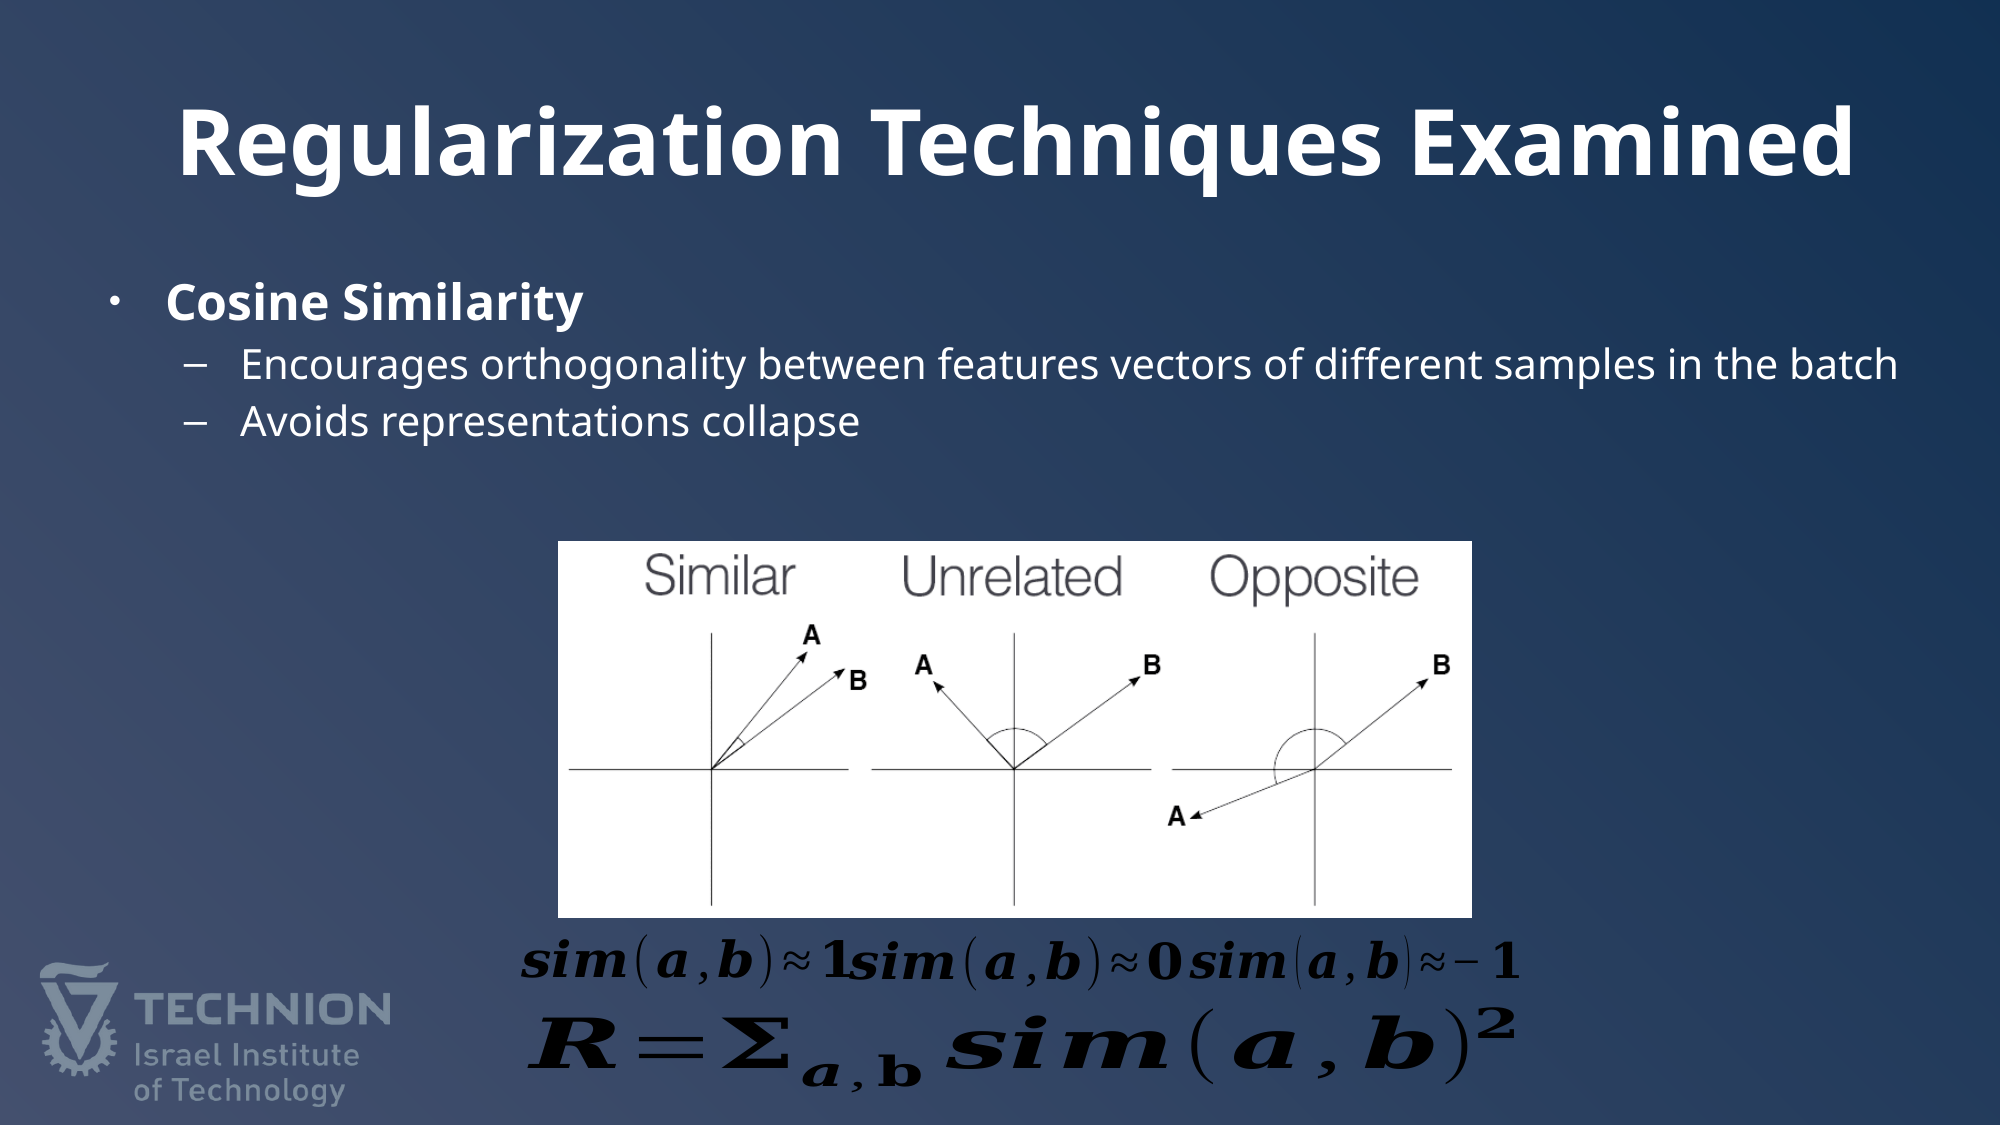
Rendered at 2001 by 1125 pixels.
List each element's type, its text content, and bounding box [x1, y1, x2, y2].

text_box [517, 541, 1524, 1097]
list Cosine Similarity Encourages orthogonality between features vectors of different samples in the batch Avoids representations collapse [75, 262, 1960, 889]
title Regularization Techniques Examined [75, 45, 1960, 233]
